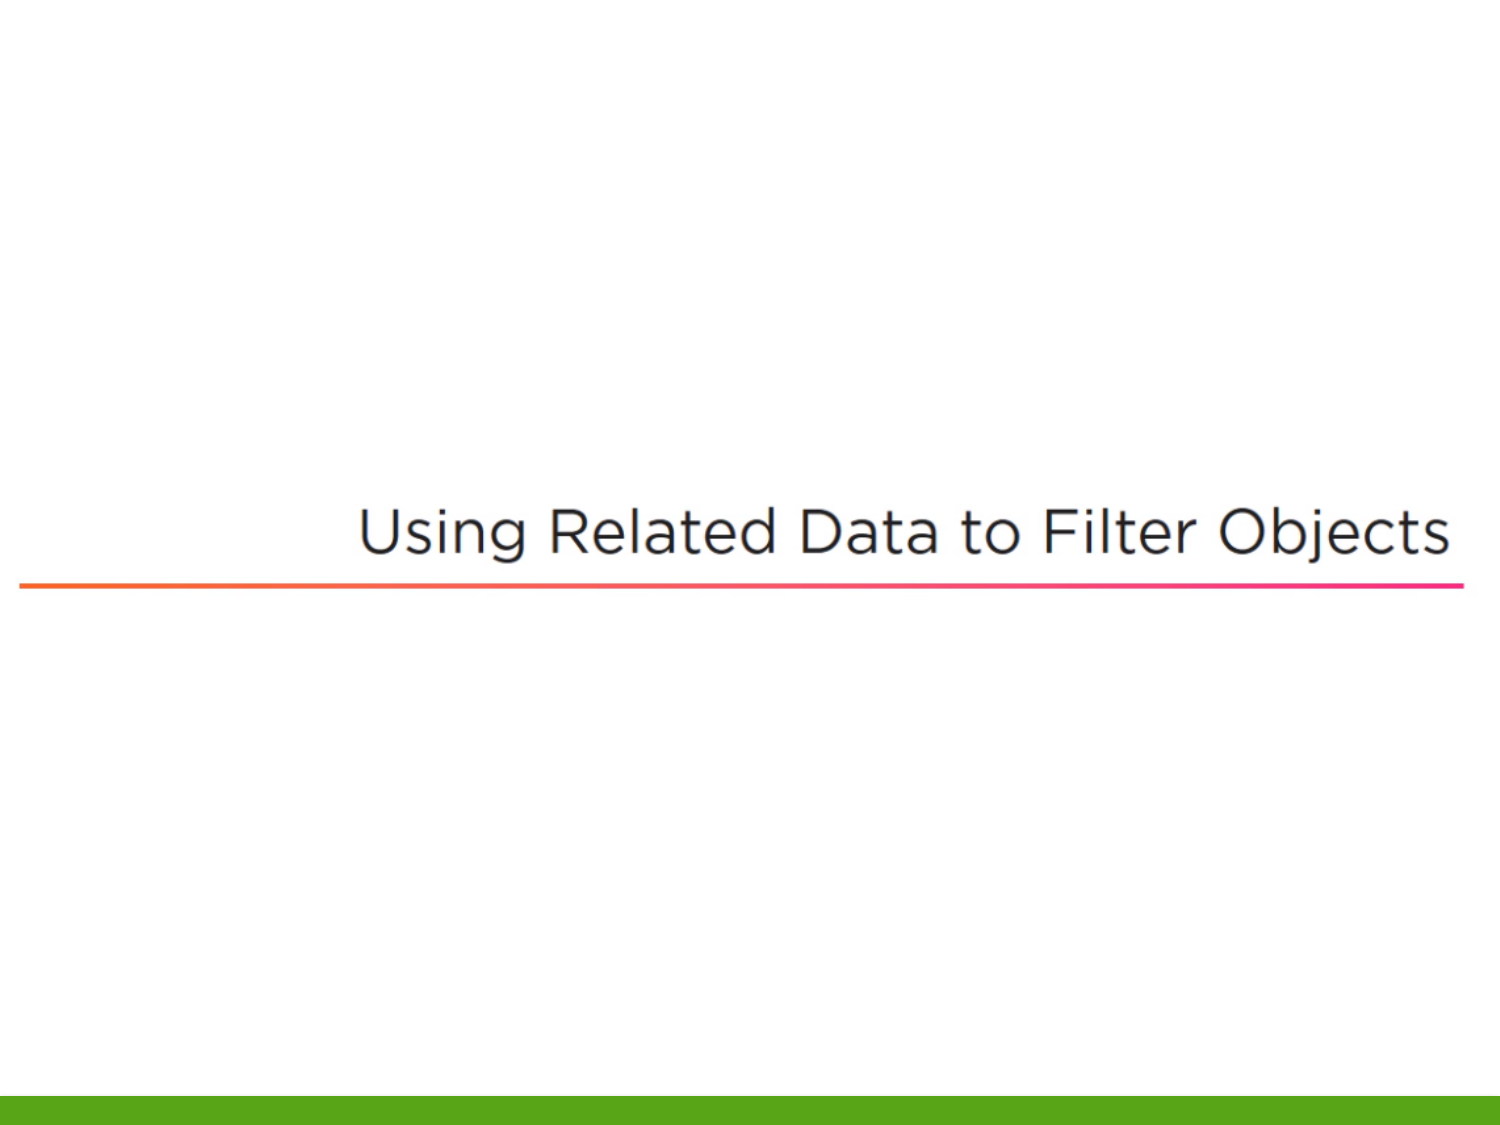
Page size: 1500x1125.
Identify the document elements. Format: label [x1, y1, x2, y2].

picture [0, 434, 1500, 691]
